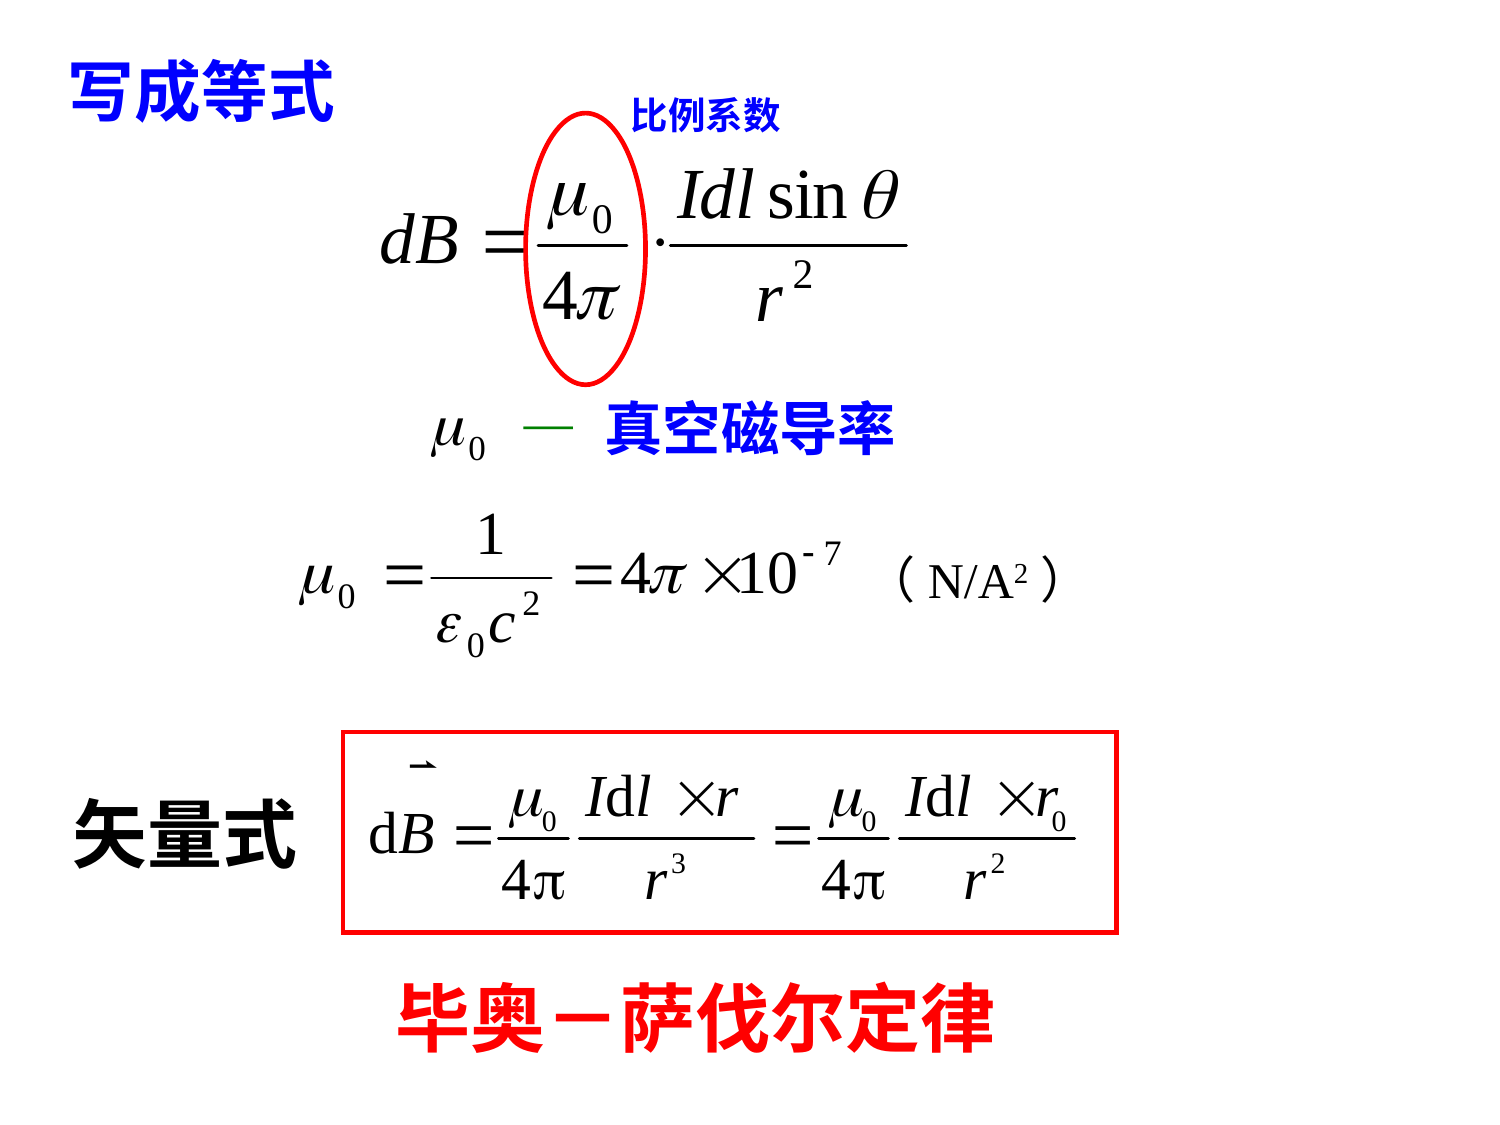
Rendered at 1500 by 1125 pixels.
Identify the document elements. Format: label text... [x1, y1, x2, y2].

text_box [542, 344, 629, 384]
text_box [342, 731, 1117, 933]
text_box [368, 143, 923, 336]
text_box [286, 495, 855, 671]
text_box 写成等式 [53, 42, 704, 156]
text_box [548, 113, 615, 142]
text_box — 真空磁导率 [504, 384, 1205, 470]
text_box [360, 748, 1087, 914]
text_box （N/A2） [860, 541, 1227, 616]
text_box 矢量式 [57, 779, 342, 885]
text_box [419, 385, 495, 476]
text_box 毕奥－萨伐尔定律 [381, 964, 1119, 1069]
text_box 比例系数 [615, 85, 969, 142]
